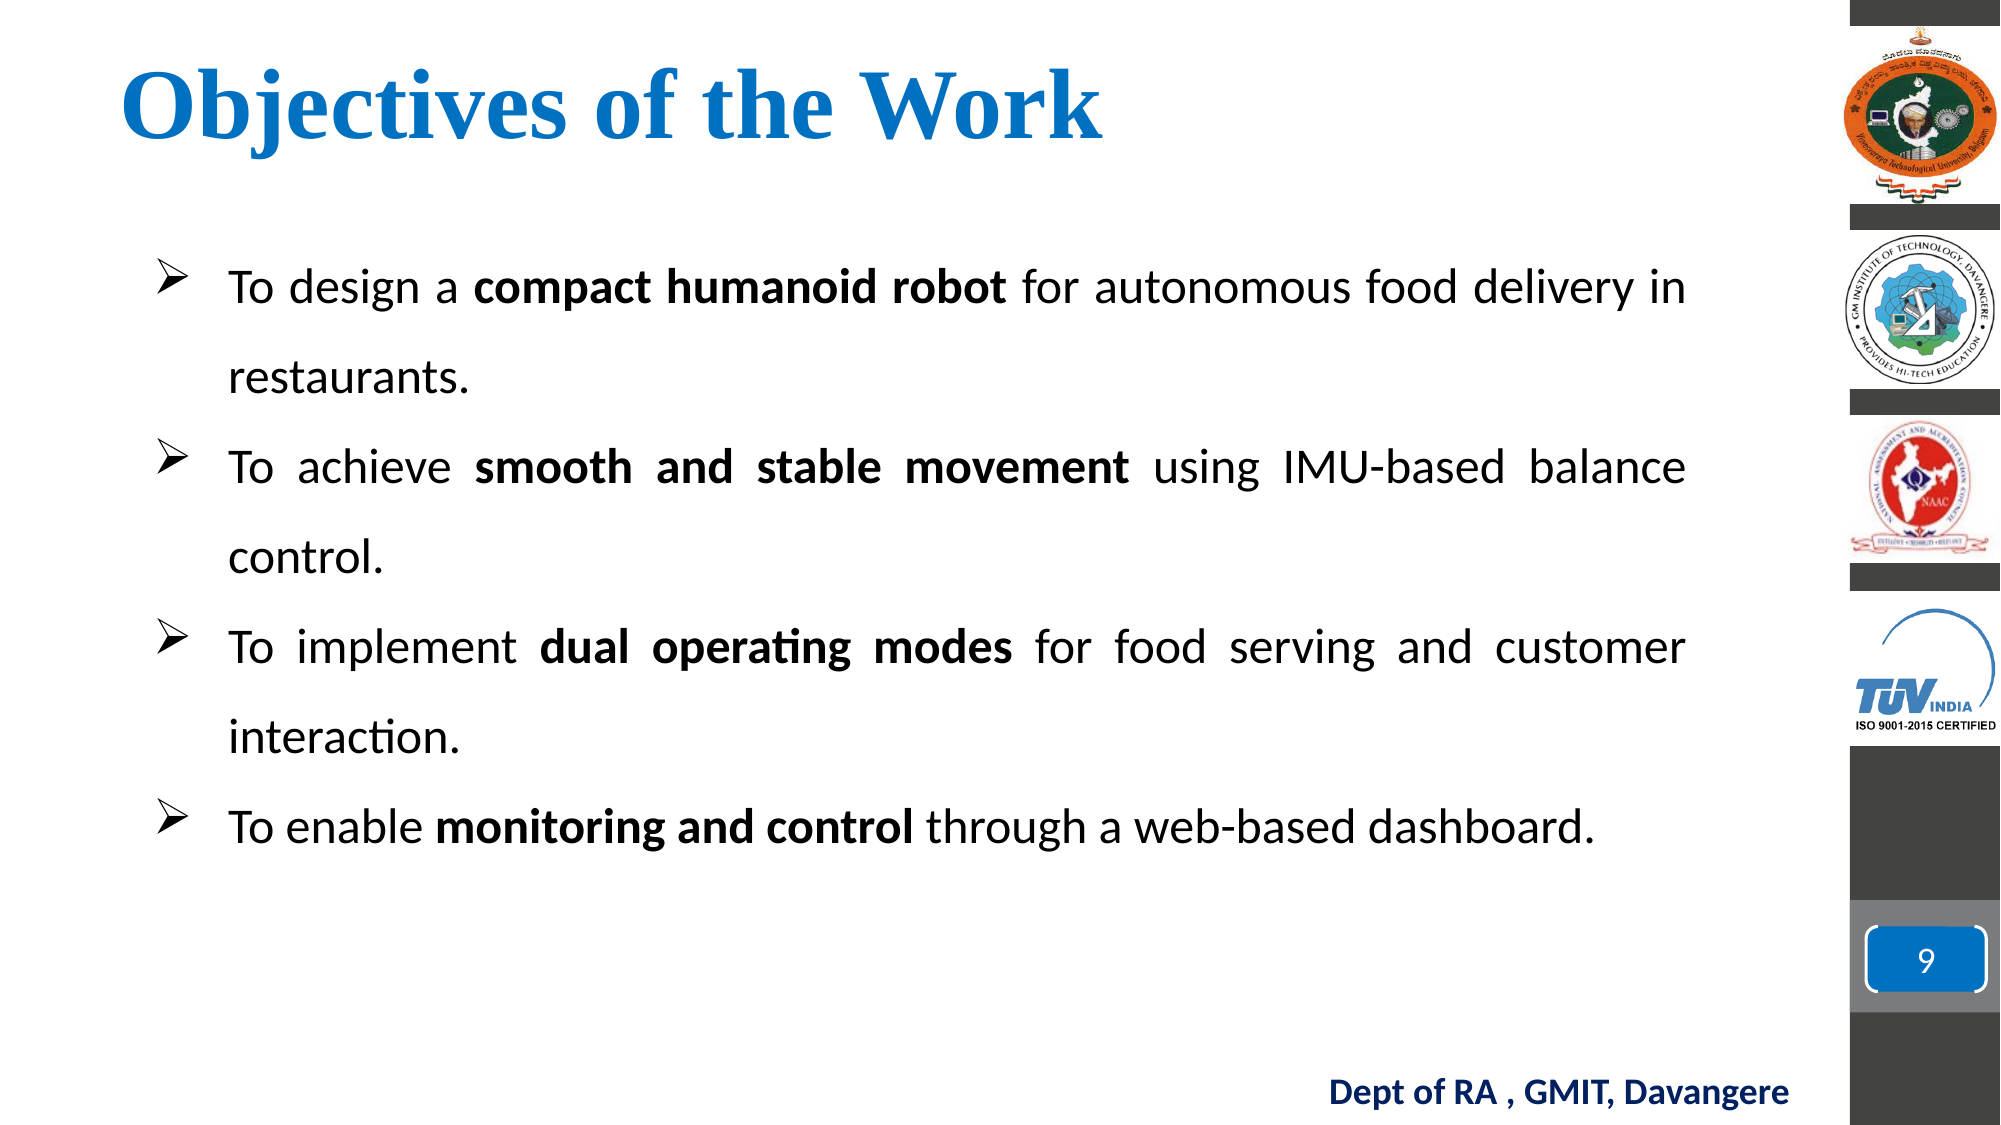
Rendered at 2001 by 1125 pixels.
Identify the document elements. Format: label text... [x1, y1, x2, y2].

text_box 9 [1866, 926, 1987, 992]
title Objectives of the Work [104, 36, 1648, 161]
text_box To design a compact humanoid robot for autonomous food delivery in restaurants. To achieve smooth and stable movement using IMU-based balance control. To implement dual operating modes for food serving and customer interaction. To enable monitoring and control through a web-based dashboard. [138, 215, 1702, 861]
picture [1841, 415, 2000, 563]
picture [1841, 26, 2000, 204]
picture [1846, 591, 2000, 746]
text_box Dept of RA , GMIT, Davangere [1314, 1059, 1847, 1120]
picture [1841, 230, 2000, 390]
